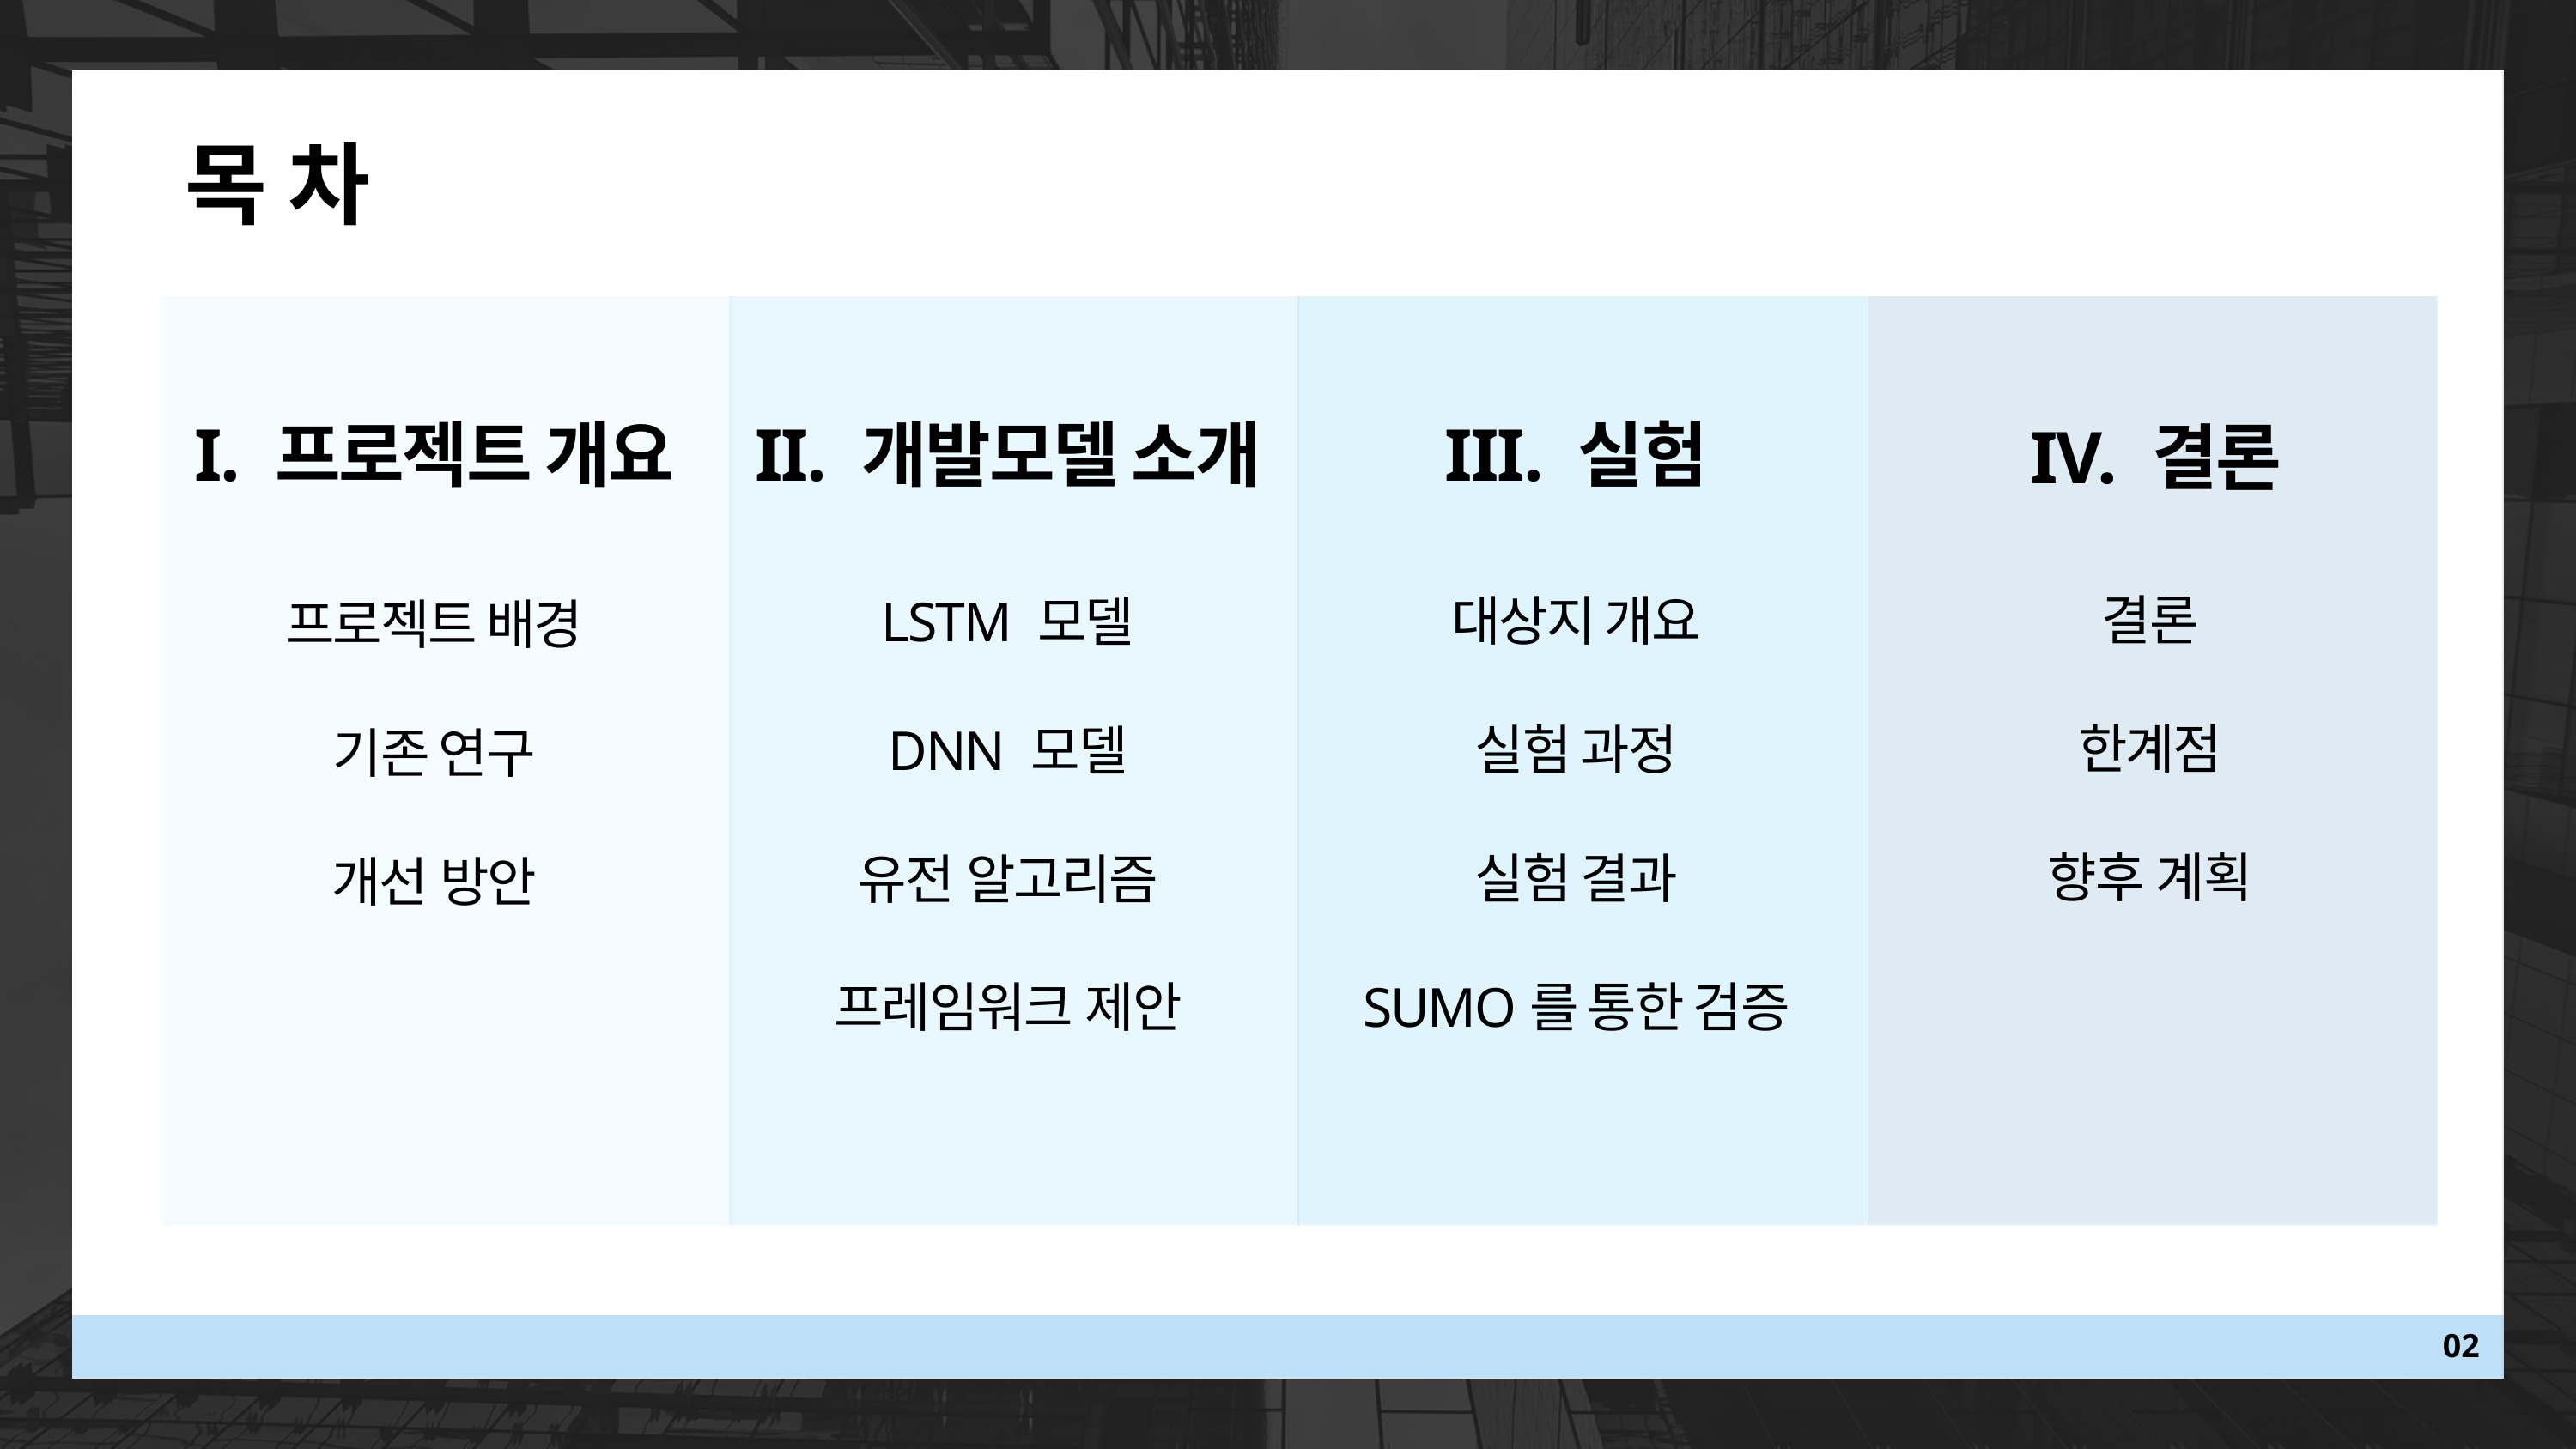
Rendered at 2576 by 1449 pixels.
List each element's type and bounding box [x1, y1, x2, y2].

text_box [1867, 296, 2439, 1226]
text_box [72, 1315, 2504, 1379]
text_box [0, 0, 2576, 1449]
text_box [161, 296, 728, 1226]
text_box [729, 296, 1297, 1226]
text_box [72, 69, 2504, 1315]
text_box [1297, 296, 1866, 1226]
